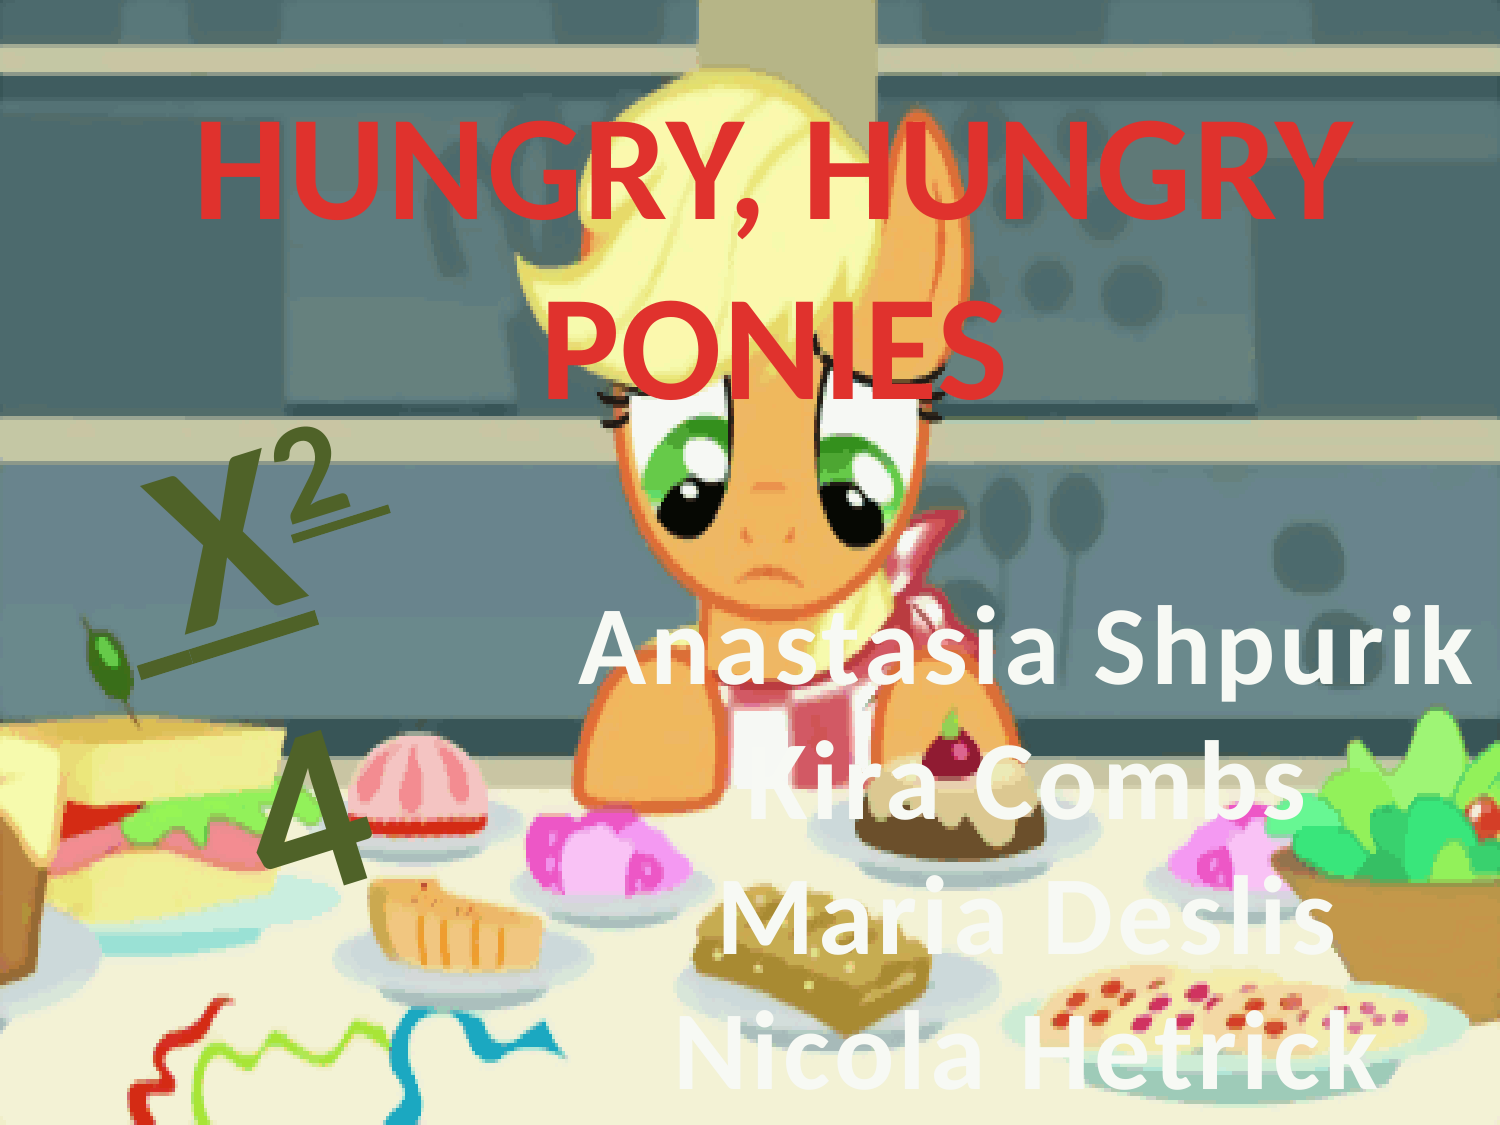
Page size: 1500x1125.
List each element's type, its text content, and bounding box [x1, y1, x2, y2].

text_box Anastasia Shpurik Kira Combs Maria Deslis Nicola Hetrick [563, 564, 1491, 1120]
text_box HUNGRY, HUNGRY PONIES [126, 62, 1423, 438]
picture [0, 0, 1500, 1125]
text_box X2 4 [0, 394, 563, 1008]
